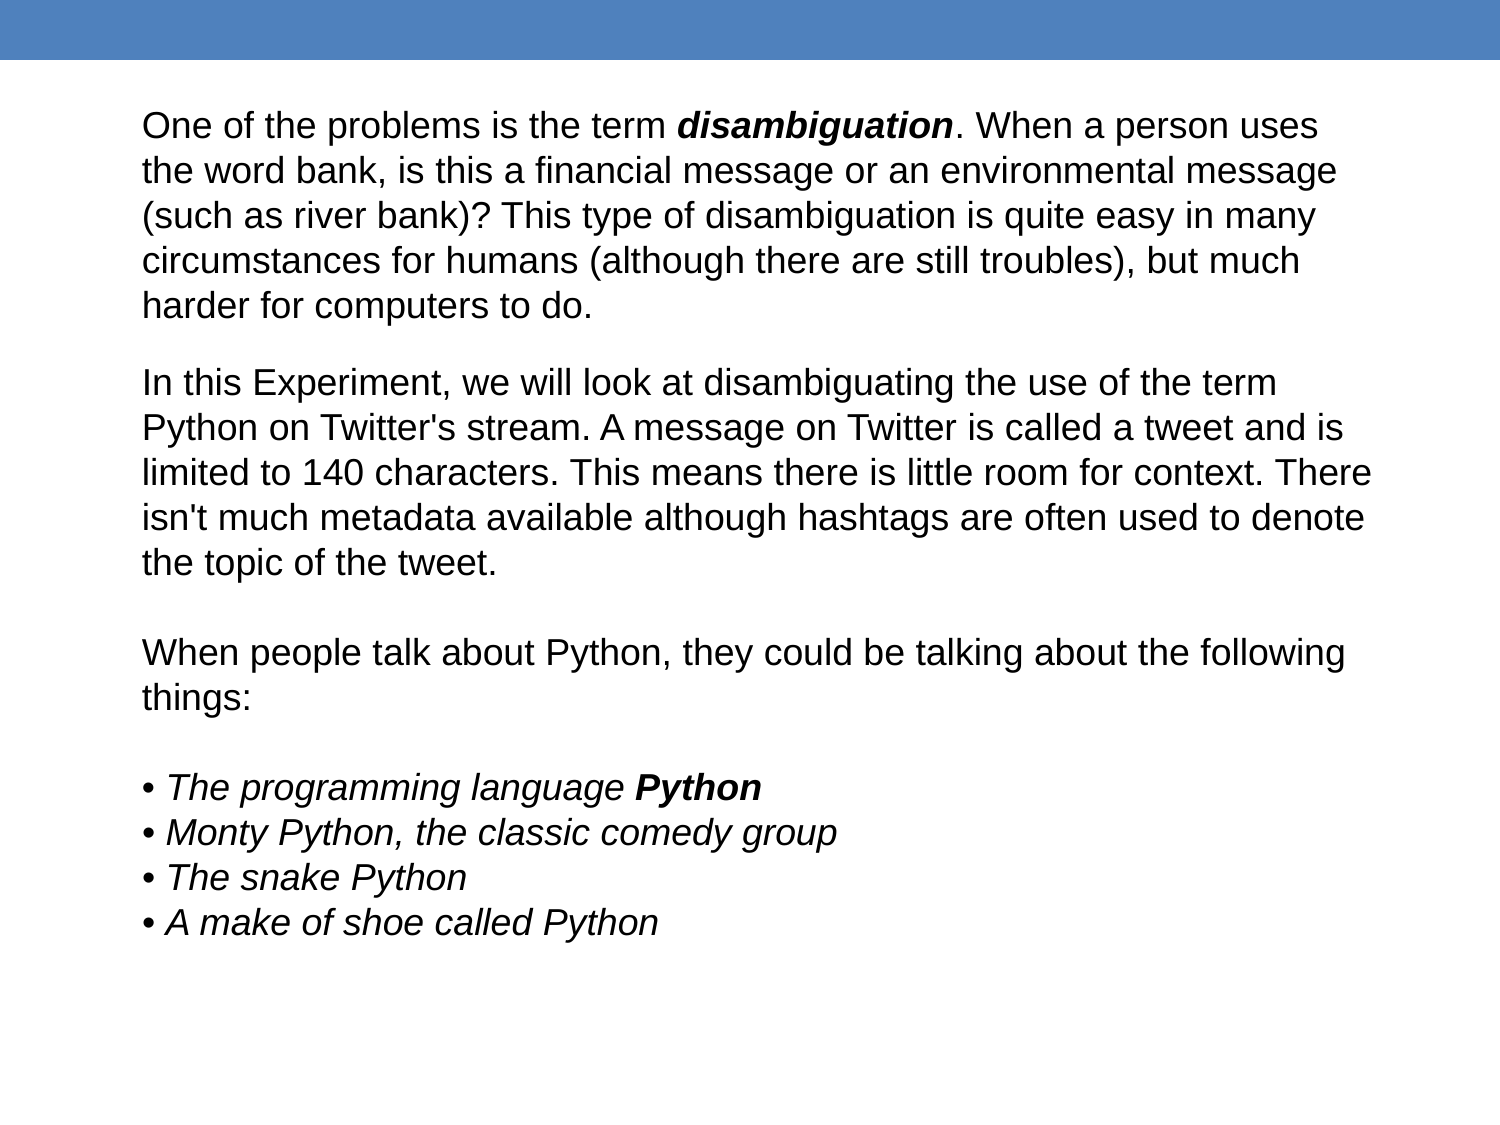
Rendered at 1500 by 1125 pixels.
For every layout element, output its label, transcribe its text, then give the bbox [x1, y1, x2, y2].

text_box In this Experiment, we will look at disambiguating the use of the term Python on Twitter's stream. A message on Twitter is called a tweet and is limited to 140 characters. This means there is little room for context. There isn't much metadata available although hashtags are often used to denote the topic of the tweet. When people talk about Python, they could be talking about the following things: • The programming language Python • Monty Python, the classic comedy group • The snake Python • A make of shoe called Python [127, 350, 1393, 951]
text_box One of the problems is the term disambiguation. When a person uses the word bank, is this a financial message or an environmental message (such as river bank)? This type of disambiguation is quite easy in many circumstances for humans (although there are still troubles), but much harder for computers to do. [127, 93, 1393, 333]
